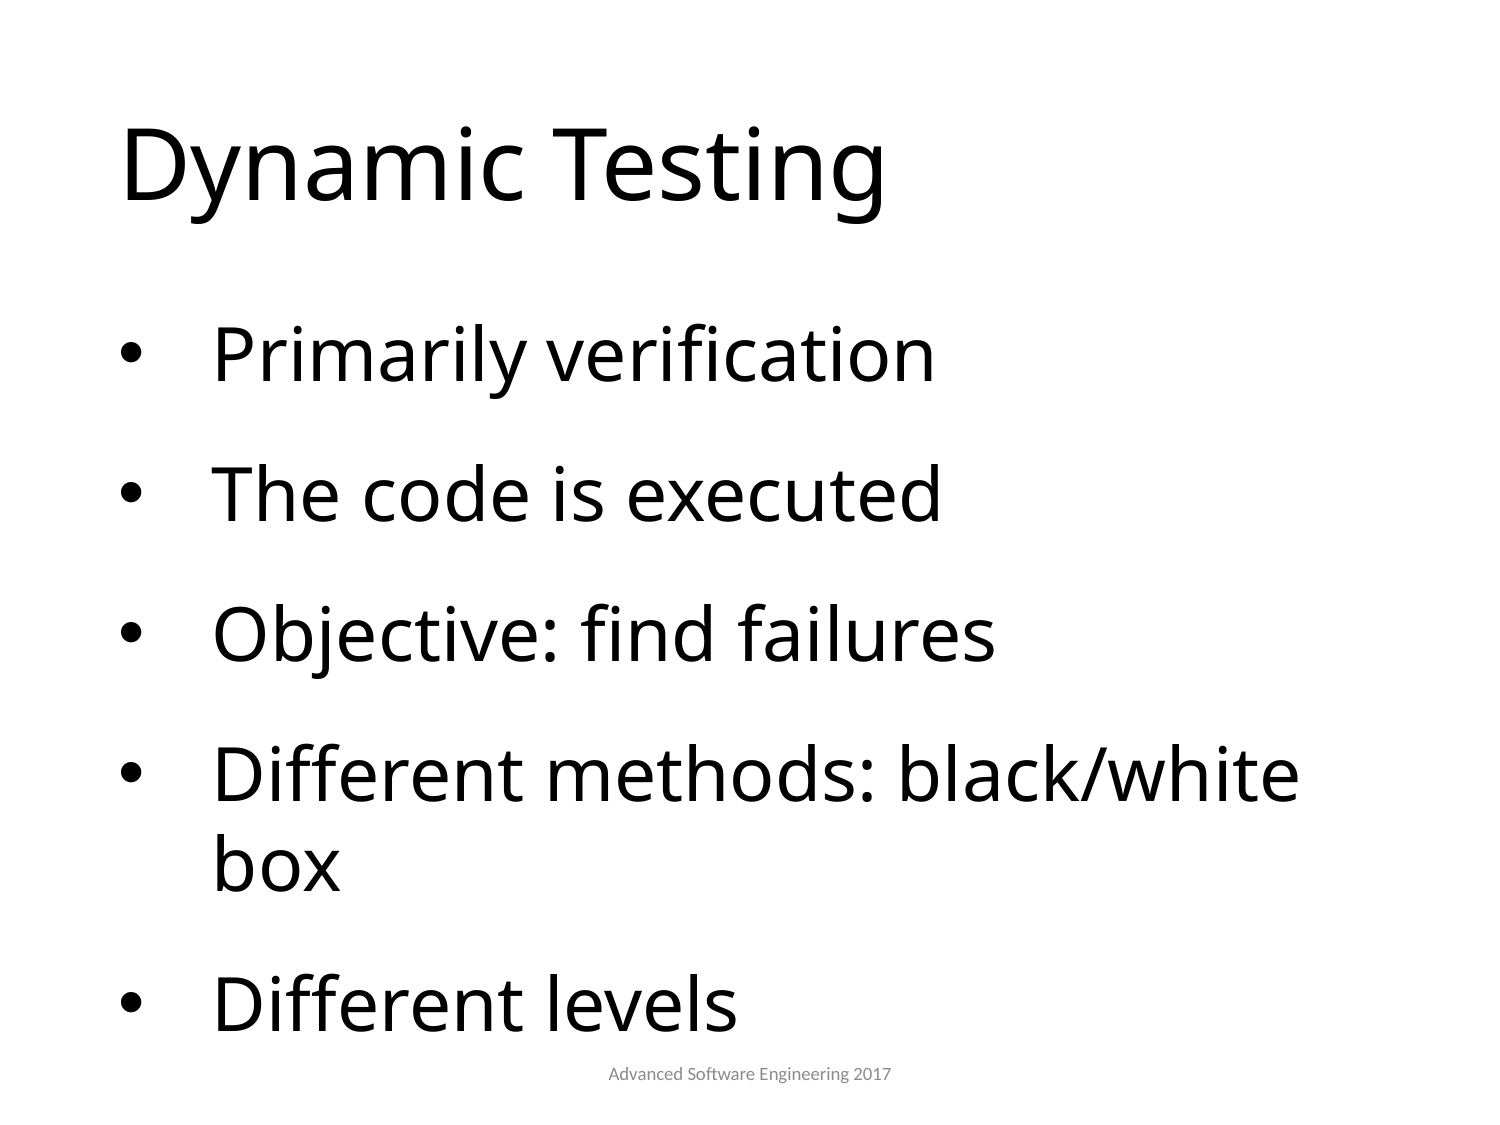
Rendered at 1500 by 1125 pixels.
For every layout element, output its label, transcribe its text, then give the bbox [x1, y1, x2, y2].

footer Advanced Software Engineering 2017 [496, 1042, 1004, 1103]
list Primarily verification The code is executed Objective: find failures Different methods: black/white box Different levels [103, 299, 1397, 1014]
title Dynamic Testing [103, 59, 1397, 278]
